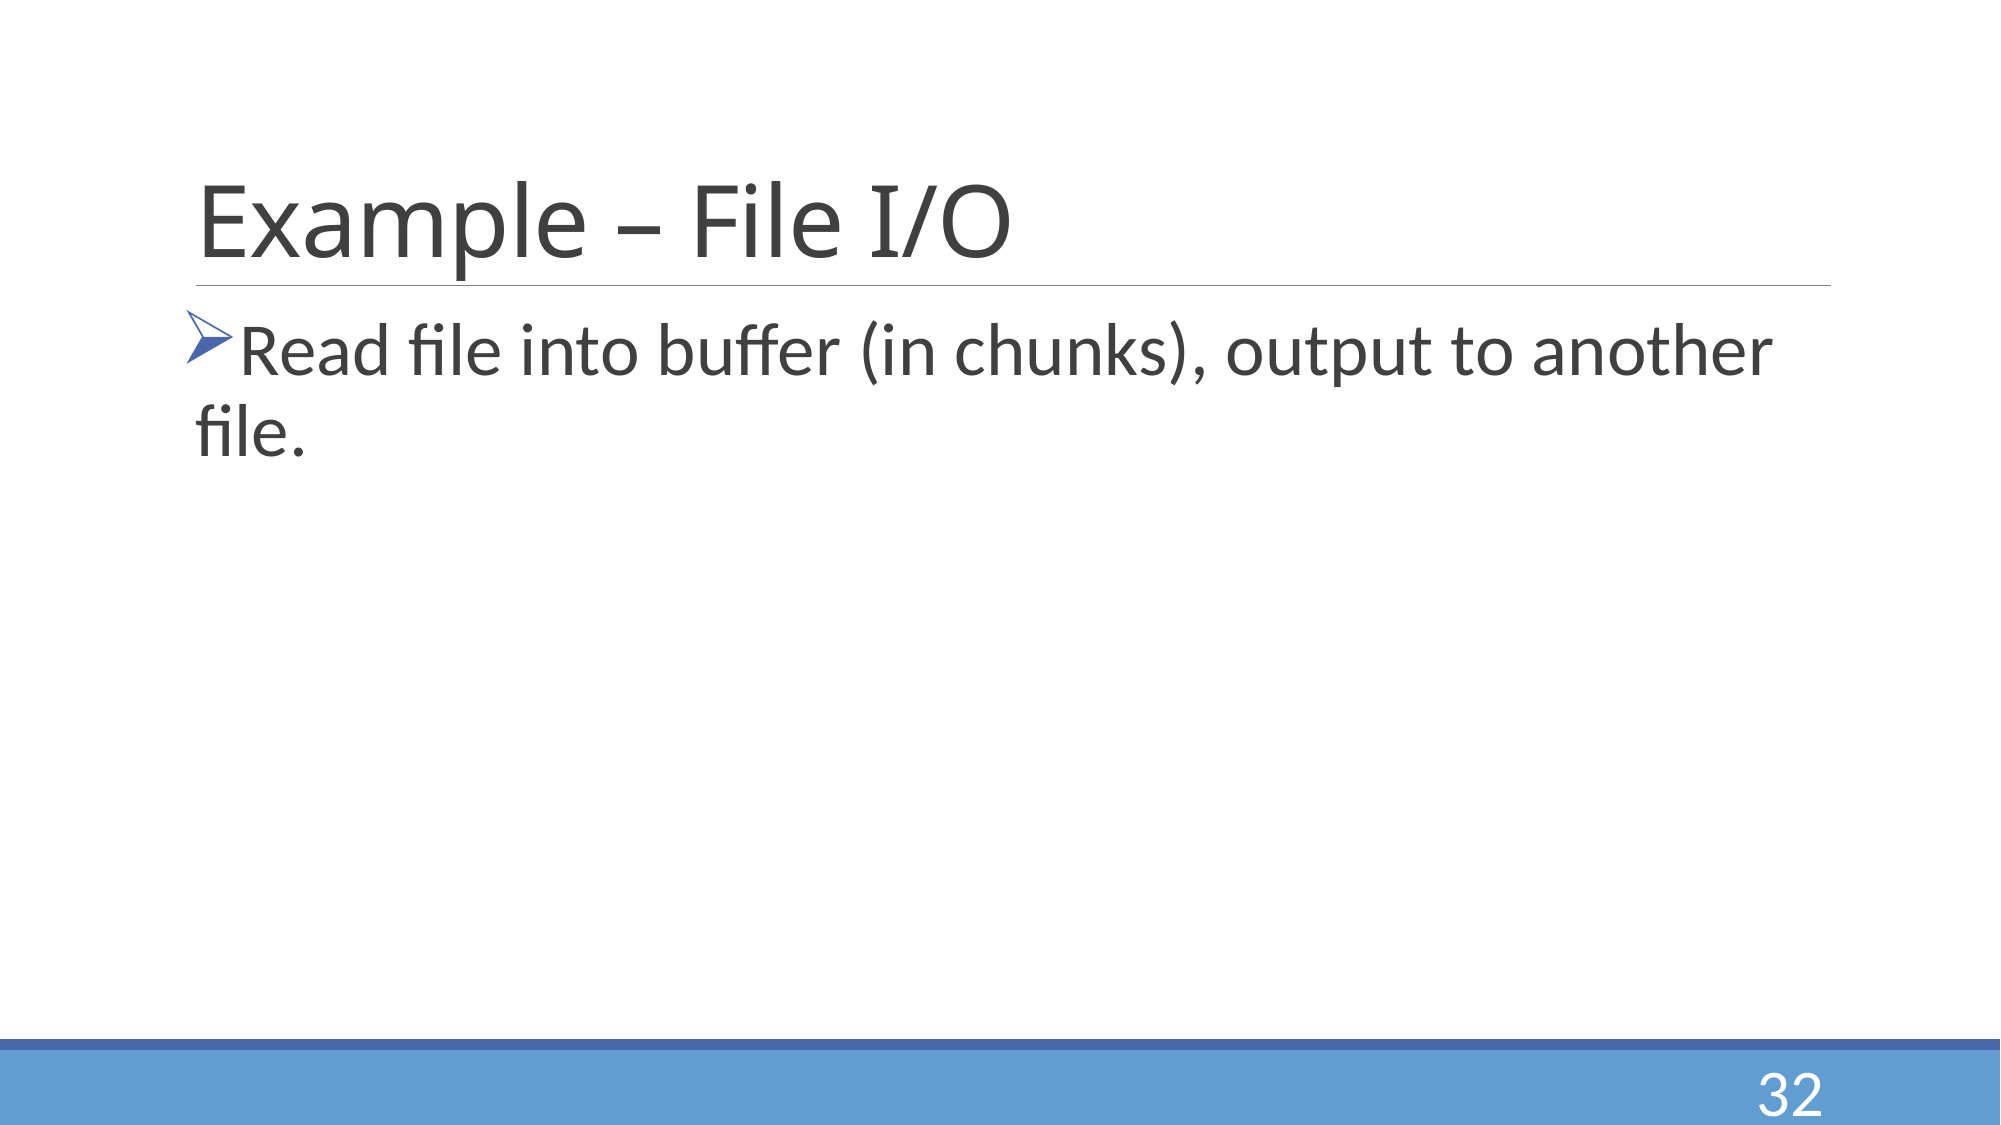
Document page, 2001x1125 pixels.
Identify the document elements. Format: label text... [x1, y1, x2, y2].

title Example – File I/O [180, 47, 1830, 285]
list Read file into buffer (in chunks), output to another file. [180, 302, 1830, 963]
slide_number 32 [1624, 1059, 1840, 1120]
